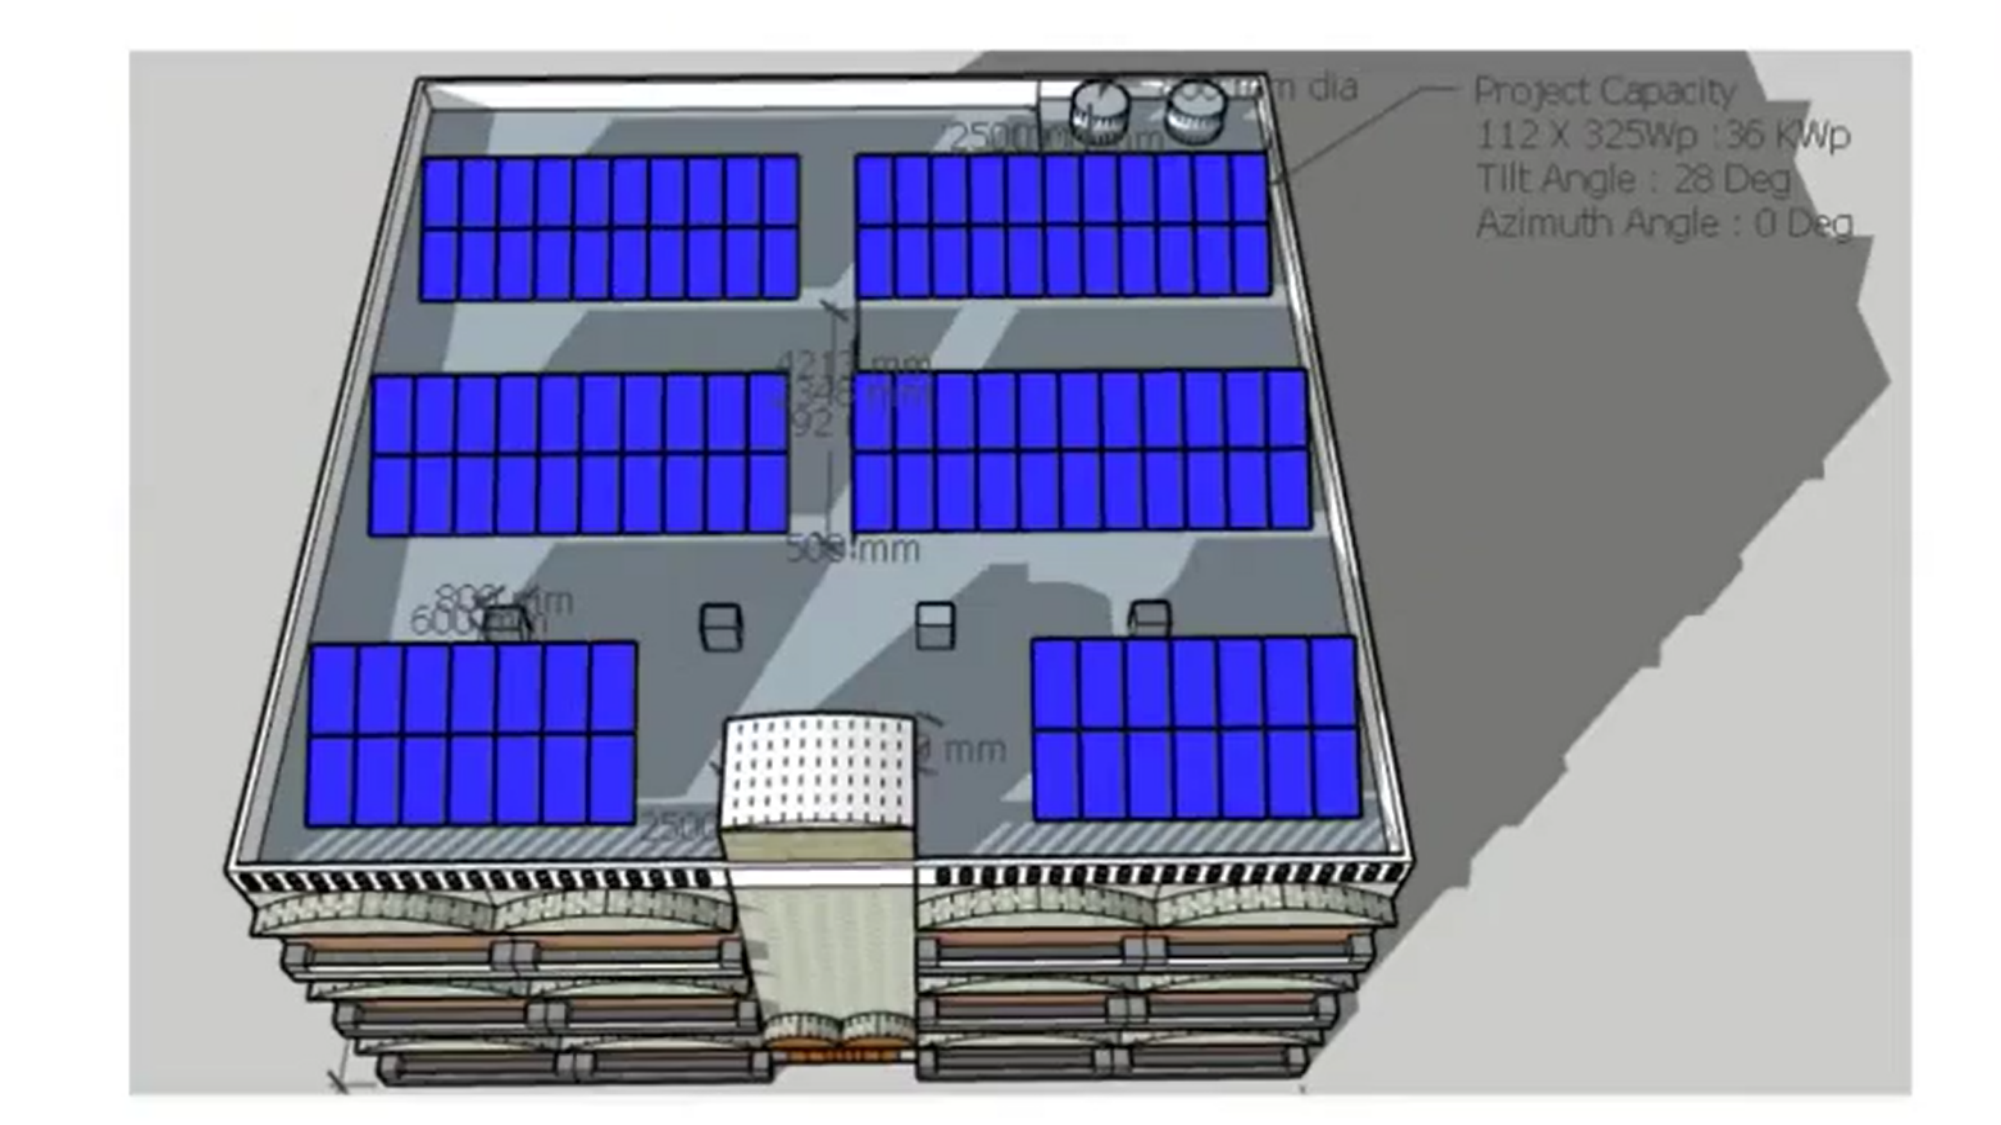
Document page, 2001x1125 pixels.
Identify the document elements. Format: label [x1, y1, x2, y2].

list [0, 0, 2000, 1125]
